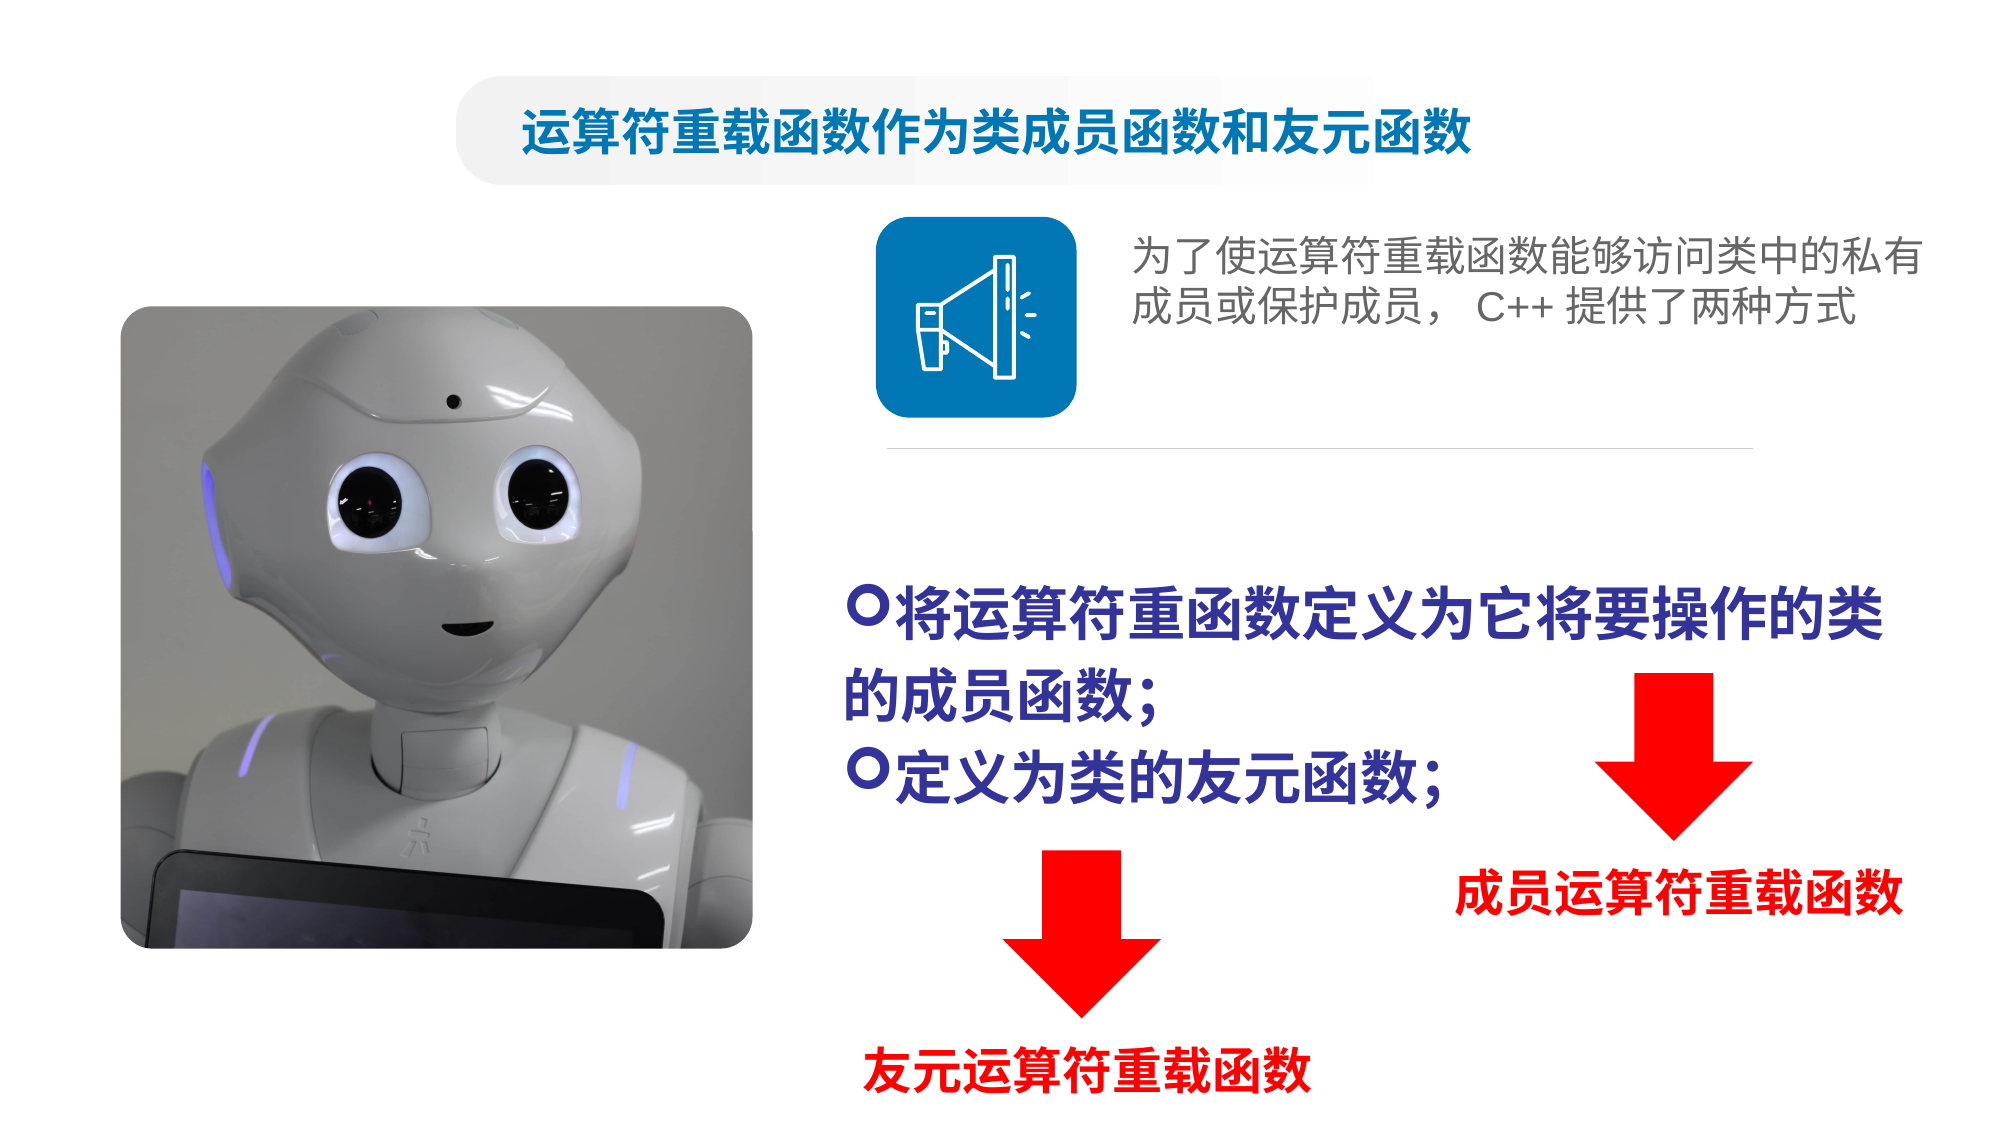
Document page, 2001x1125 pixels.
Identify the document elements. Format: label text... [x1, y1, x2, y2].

text_box [874, 215, 1078, 419]
text_box [119, 305, 754, 950]
text_box [914, 253, 1017, 381]
text_box 为了使运算符重载函数能够访问类中的私有 成员或保护成员，C++提供了两种方式 [1117, 222, 1949, 400]
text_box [1431, 674, 1928, 931]
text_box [839, 851, 1336, 1108]
text_box 运算符重载函数作为类成员函数和友元函数 [454, 75, 1539, 186]
text_box [1022, 312, 1038, 319]
text_box [1018, 330, 1032, 341]
text_box [1018, 290, 1032, 301]
text_box 将运算符重函数定义为它将要操作的类 的成员函数； 定义为类的友元函数； [754, 570, 1697, 755]
